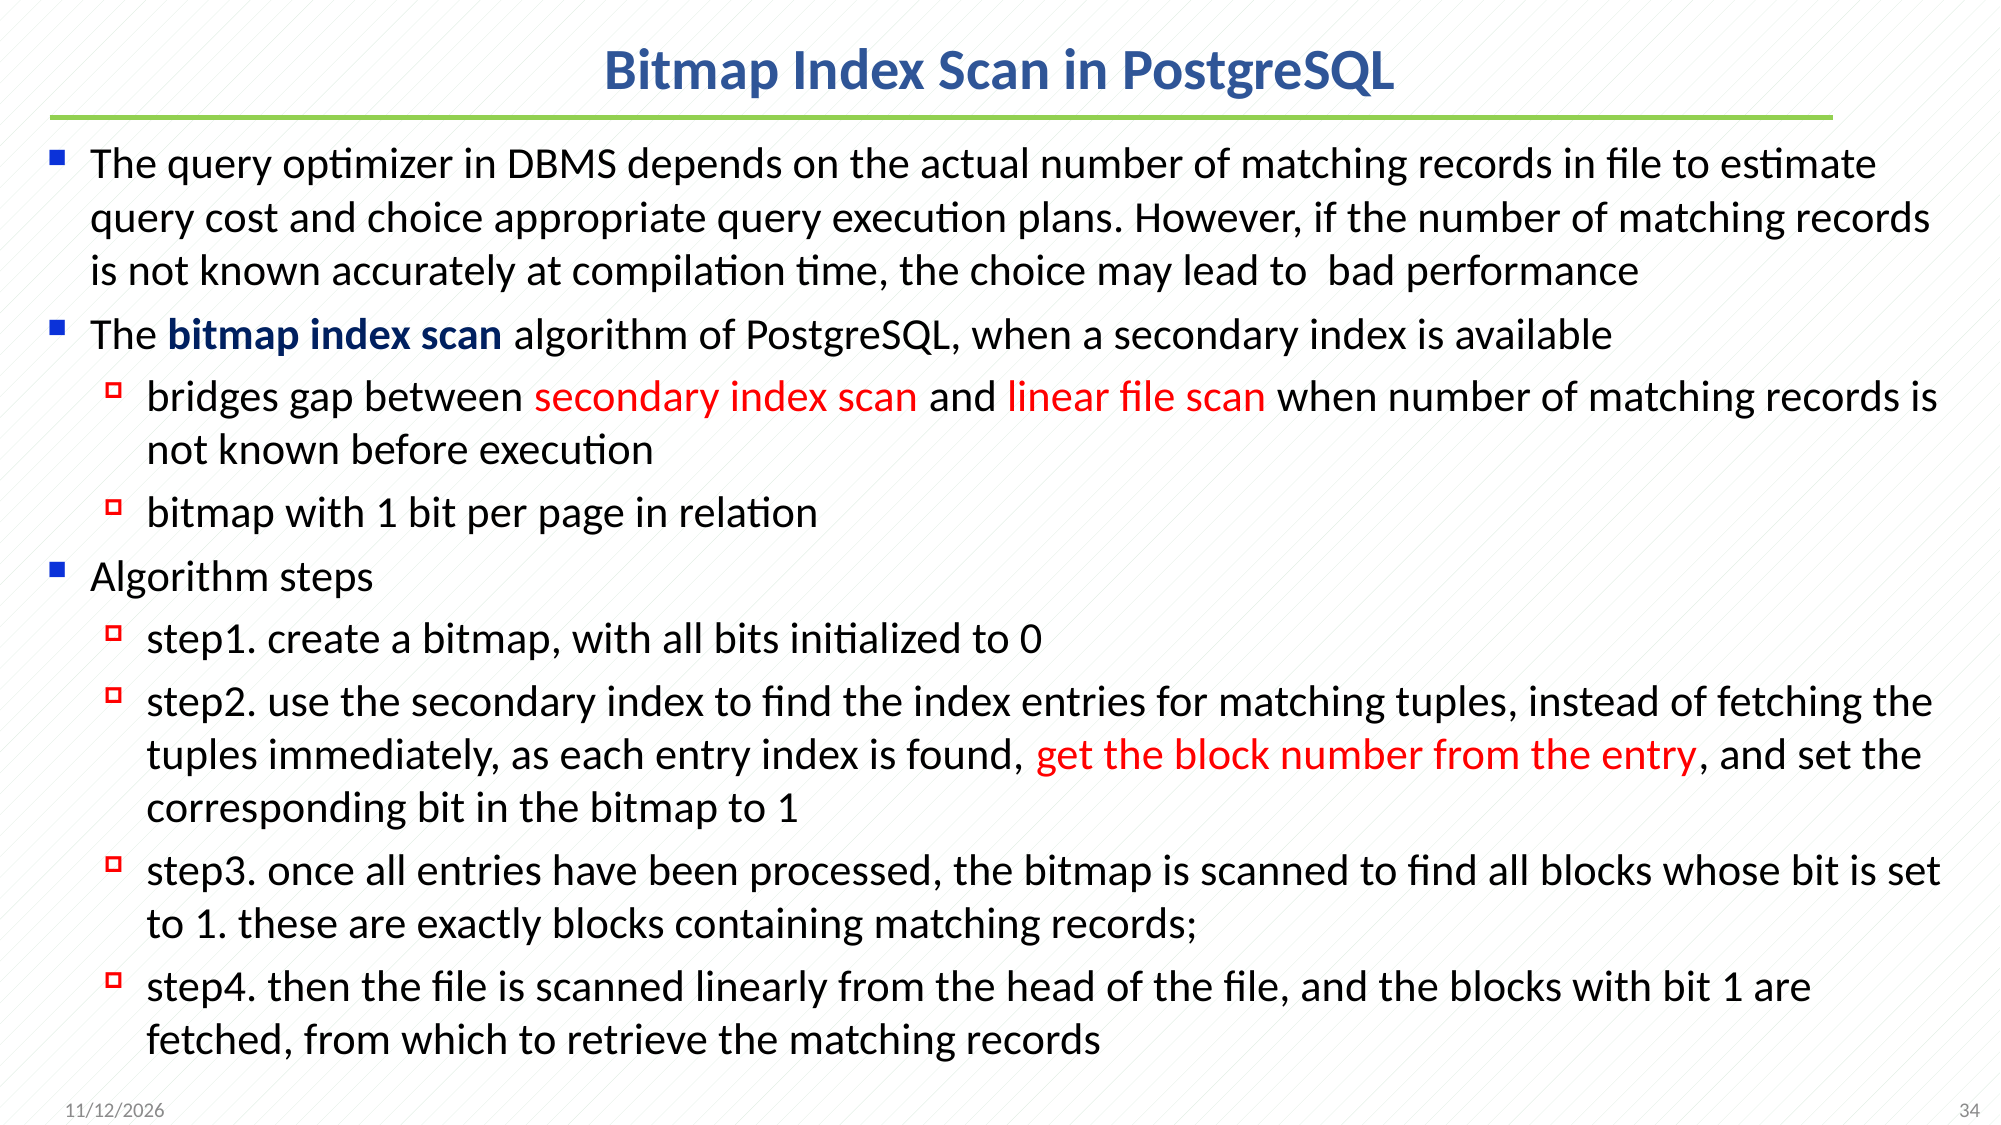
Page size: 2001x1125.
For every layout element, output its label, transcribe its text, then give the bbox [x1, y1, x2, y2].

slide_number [49, 1079, 500, 1125]
slide_number 34 [1545, 1079, 1996, 1125]
list The query optimizer in DBMS depends on the actual number of matching records in file to estimate query cost and choice appropriate query execution plans. However, if the number of matching records is not known accurately at compilation time, the choice may lead to bad performance The bitmap index scan algorithm of PostgreSQL, when a secondary index is available bridges gap between secondary index scan and linear file scan when number of matching records is not known before execution bitmap with 1 bit per page in relation Algorithm steps step1. create a bitmap, with all bits initialized to 0 step2. use the secondary index to find the index entries for matching tuples, instead of fetching the tuples immediately, as each entry index is found, get the block number from the entry, and set the corresponding bit in the bitmap to 1 step3. once all entries have been processed, the bitmap is scanned to find all blocks whose bit is set to 1. these are exactly blocks containing matching records; step4. then the file is scanned linearly from the head of the file, and the blocks with bit 1 are fetched, from which to retrieve the matching records [32, 126, 1974, 1081]
title Bitmap Index Scan in PostgreSQL [50, 13, 1949, 126]
